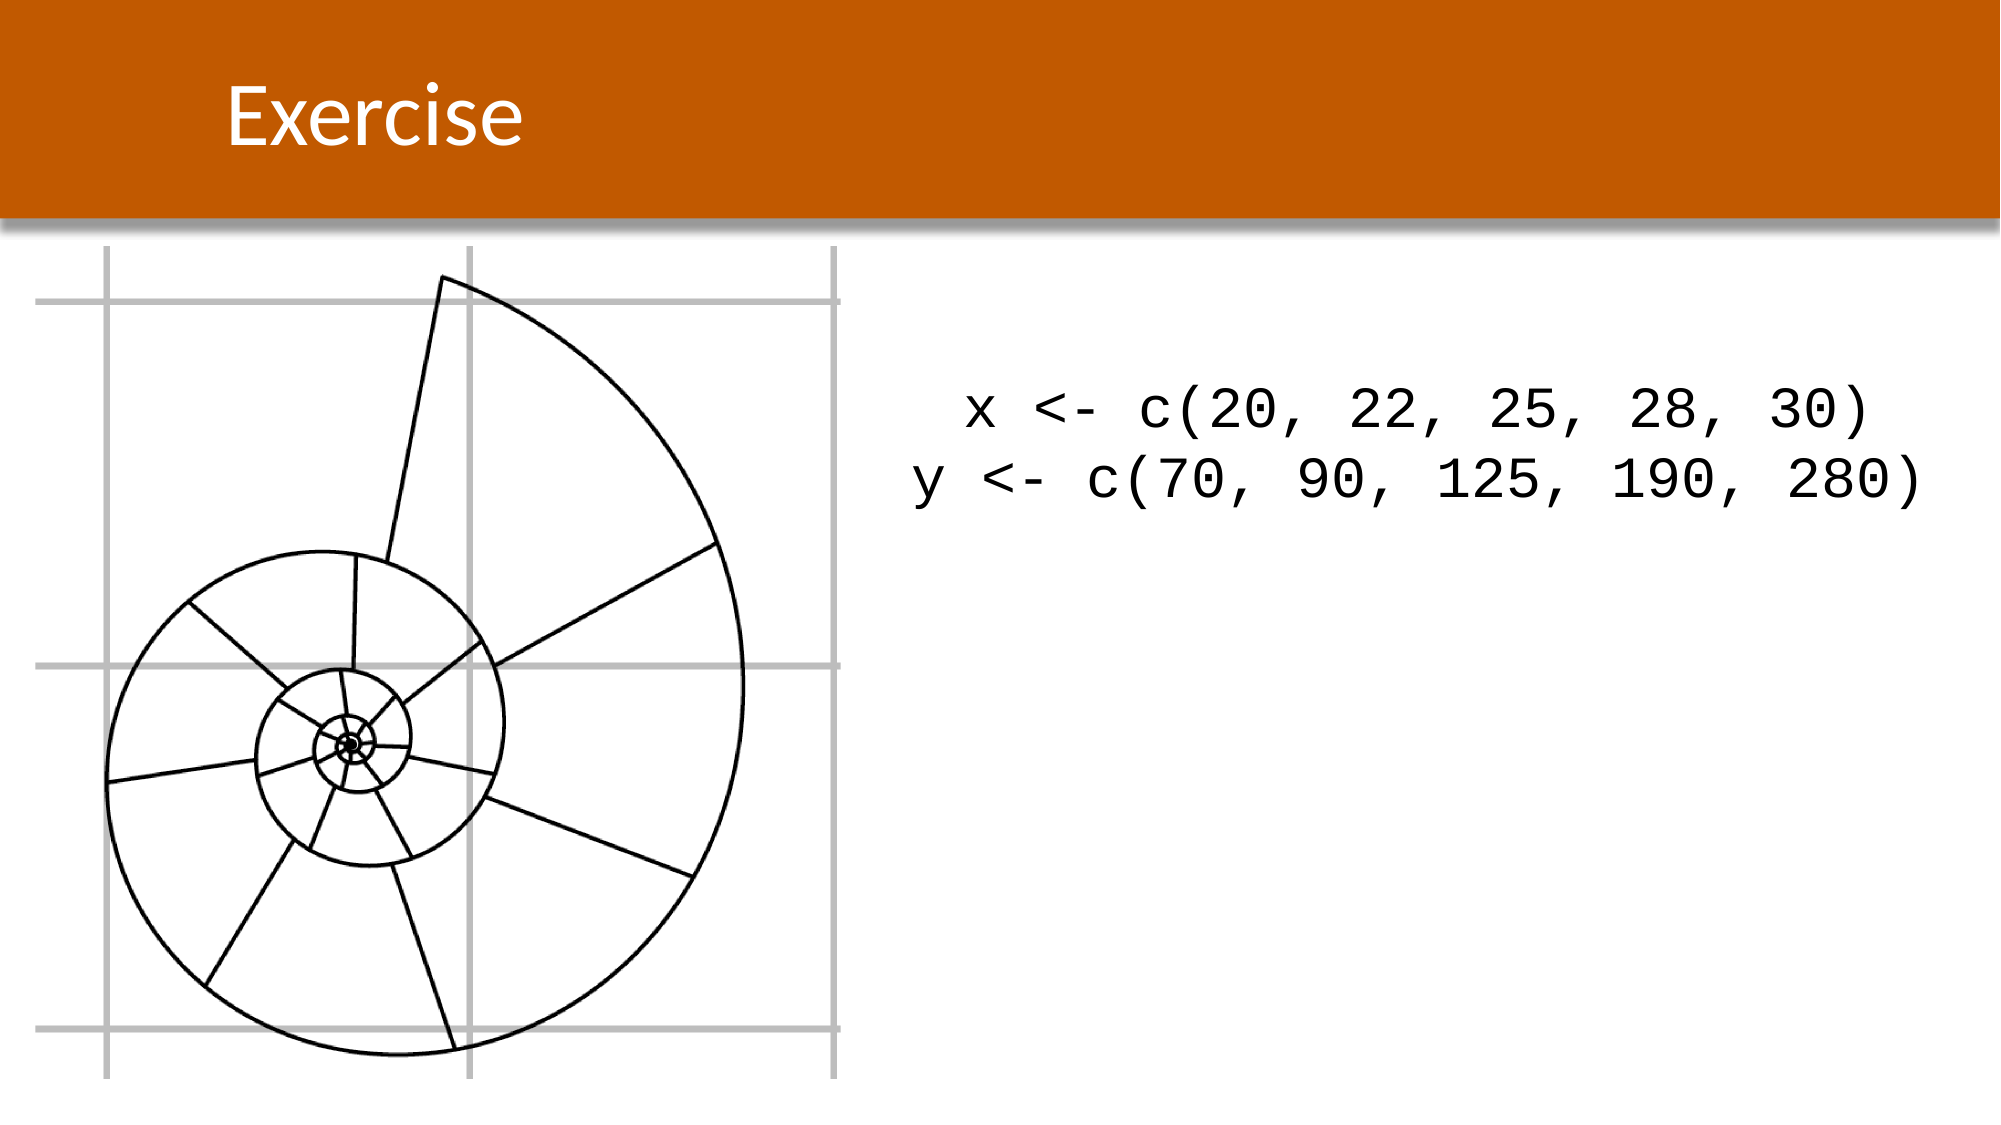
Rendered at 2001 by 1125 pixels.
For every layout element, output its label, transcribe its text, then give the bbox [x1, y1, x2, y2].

text_box [0, 0, 2000, 219]
text_box x <- c(20, 22, 25, 28, 30) y <- c(70, 90, 125, 190, 280) [896, 361, 1942, 517]
picture [35, 246, 841, 1080]
text_box Exercise [210, 17, 2000, 201]
